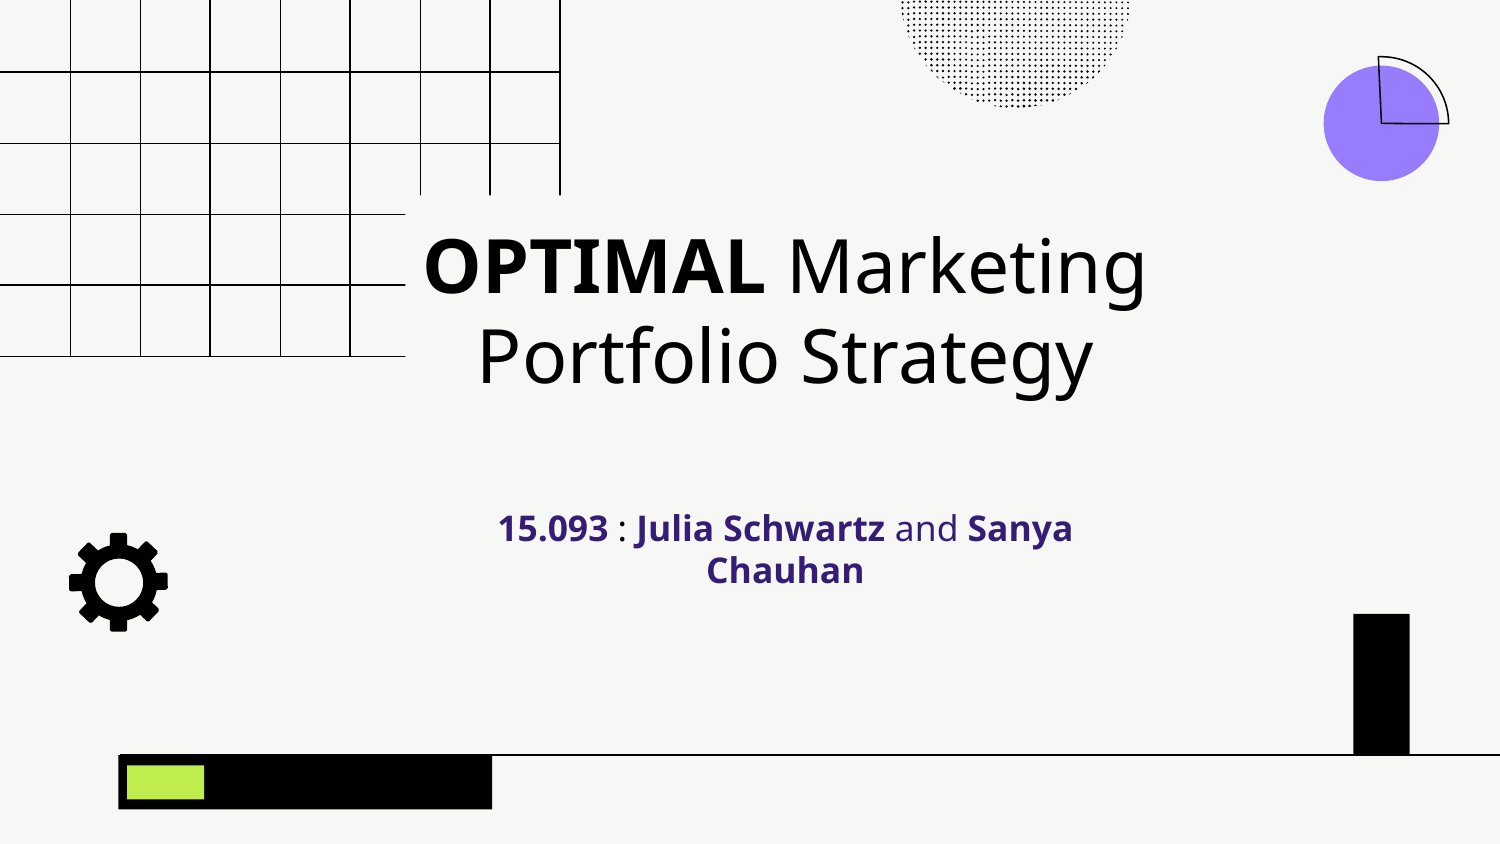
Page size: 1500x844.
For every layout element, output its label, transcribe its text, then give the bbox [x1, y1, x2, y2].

title OPTIMAL Marketing Portfolio Strategy [405, 195, 1166, 414]
subtitle 15.093 : Julia Schwartz and Sanya Chauhan [405, 490, 1166, 564]
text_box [0, 0, 561, 357]
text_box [1314, 56, 1449, 191]
text_box [68, 532, 168, 632]
text_box [1353, 613, 1410, 756]
